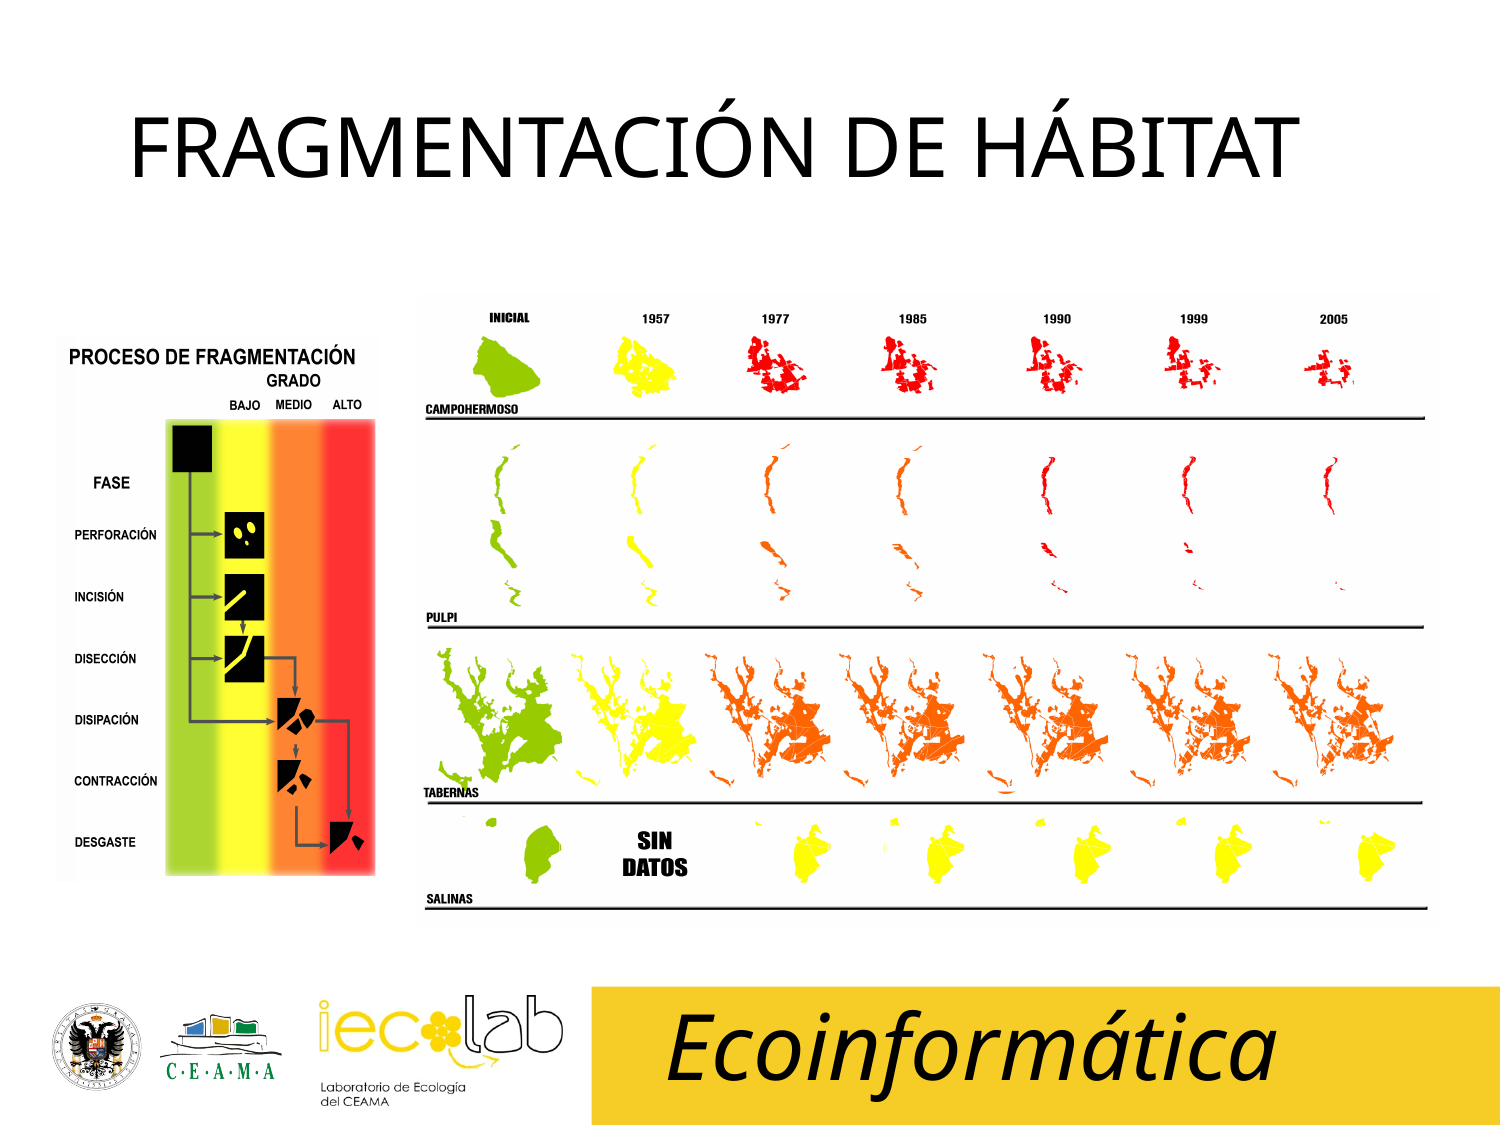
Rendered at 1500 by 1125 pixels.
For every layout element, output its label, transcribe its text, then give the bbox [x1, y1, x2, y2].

picture [47, 1001, 145, 1096]
picture [56, 336, 381, 882]
picture [160, 1009, 285, 1087]
picture [319, 995, 564, 1106]
picture [416, 293, 1442, 927]
text_box Ecoinformática [650, 981, 1477, 1107]
text_box FRAGMENTACIÓN DE HÁBITAT [112, 68, 1388, 320]
text_box [591, 986, 1500, 1125]
